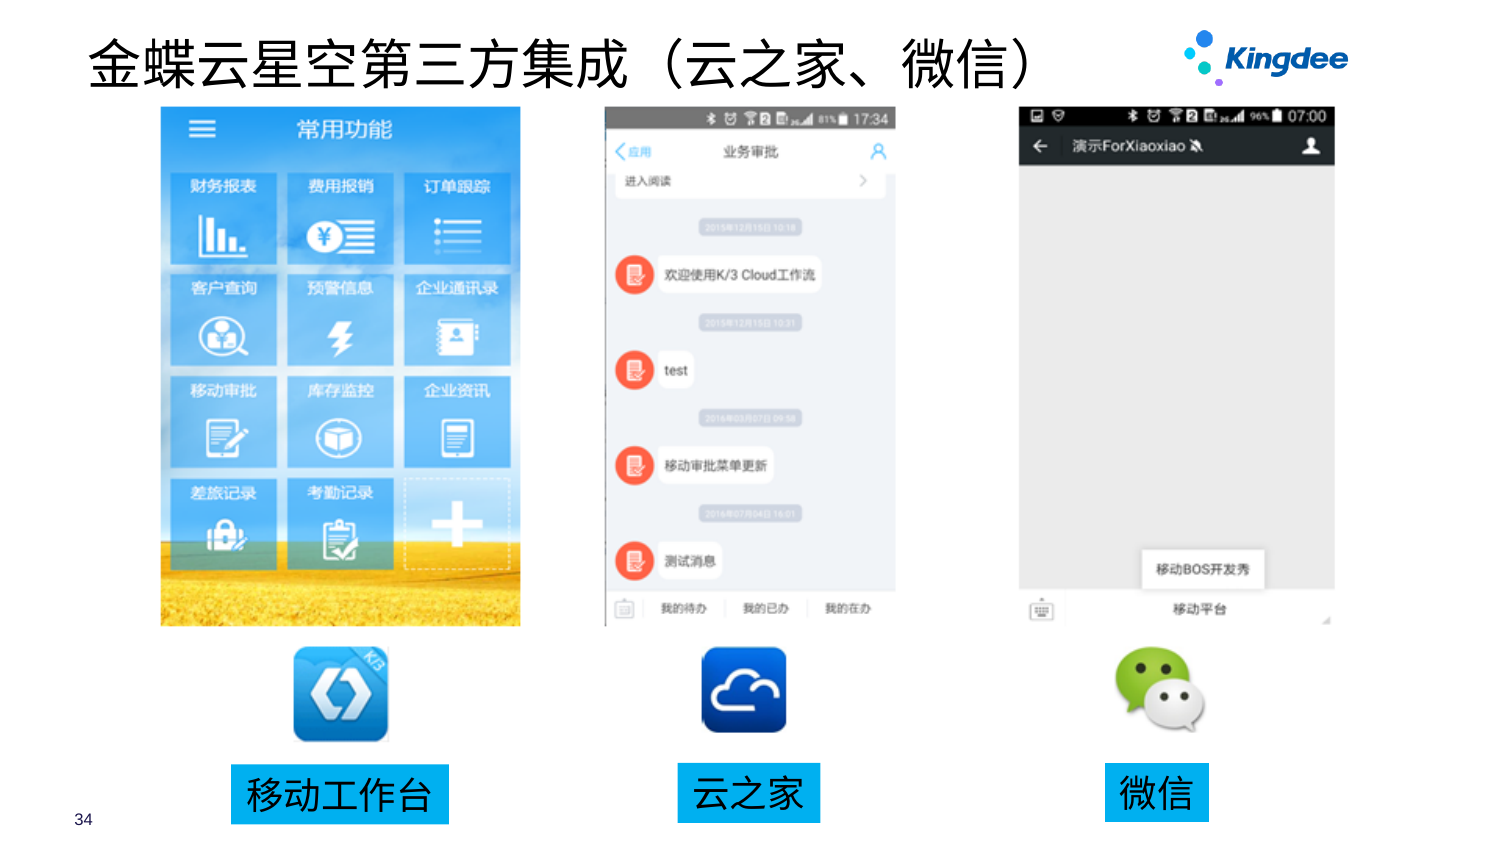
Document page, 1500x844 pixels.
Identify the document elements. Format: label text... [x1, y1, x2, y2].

text_box 云之家 [677, 762, 821, 823]
picture [147, 96, 1347, 748]
text_box 移动工作台 [231, 764, 449, 825]
text_box 微信 [1104, 762, 1210, 823]
title 金蝶云星空第三方集成（云之家、微信） [72, 19, 1452, 107]
